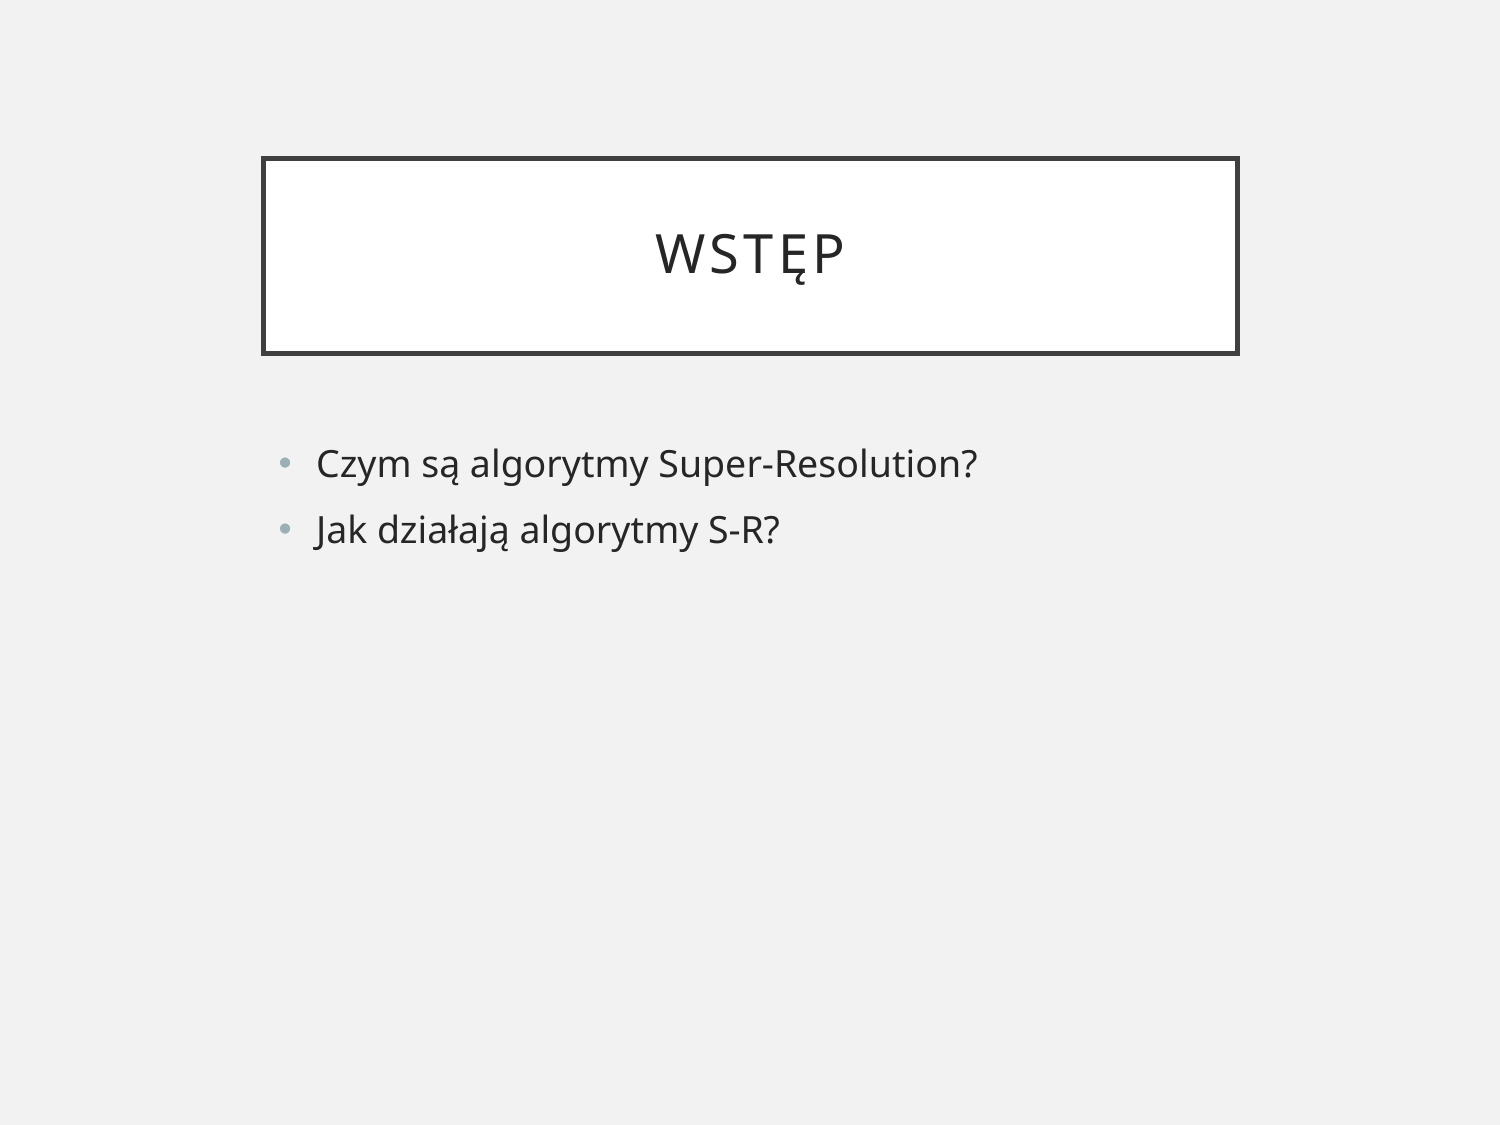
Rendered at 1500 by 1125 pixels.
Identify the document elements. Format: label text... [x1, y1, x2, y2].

list Czym są algorytmy Super-Resolution? Jak działają algorytmy S-R? [263, 432, 1238, 942]
title Wstęp [261, 156, 1240, 356]
